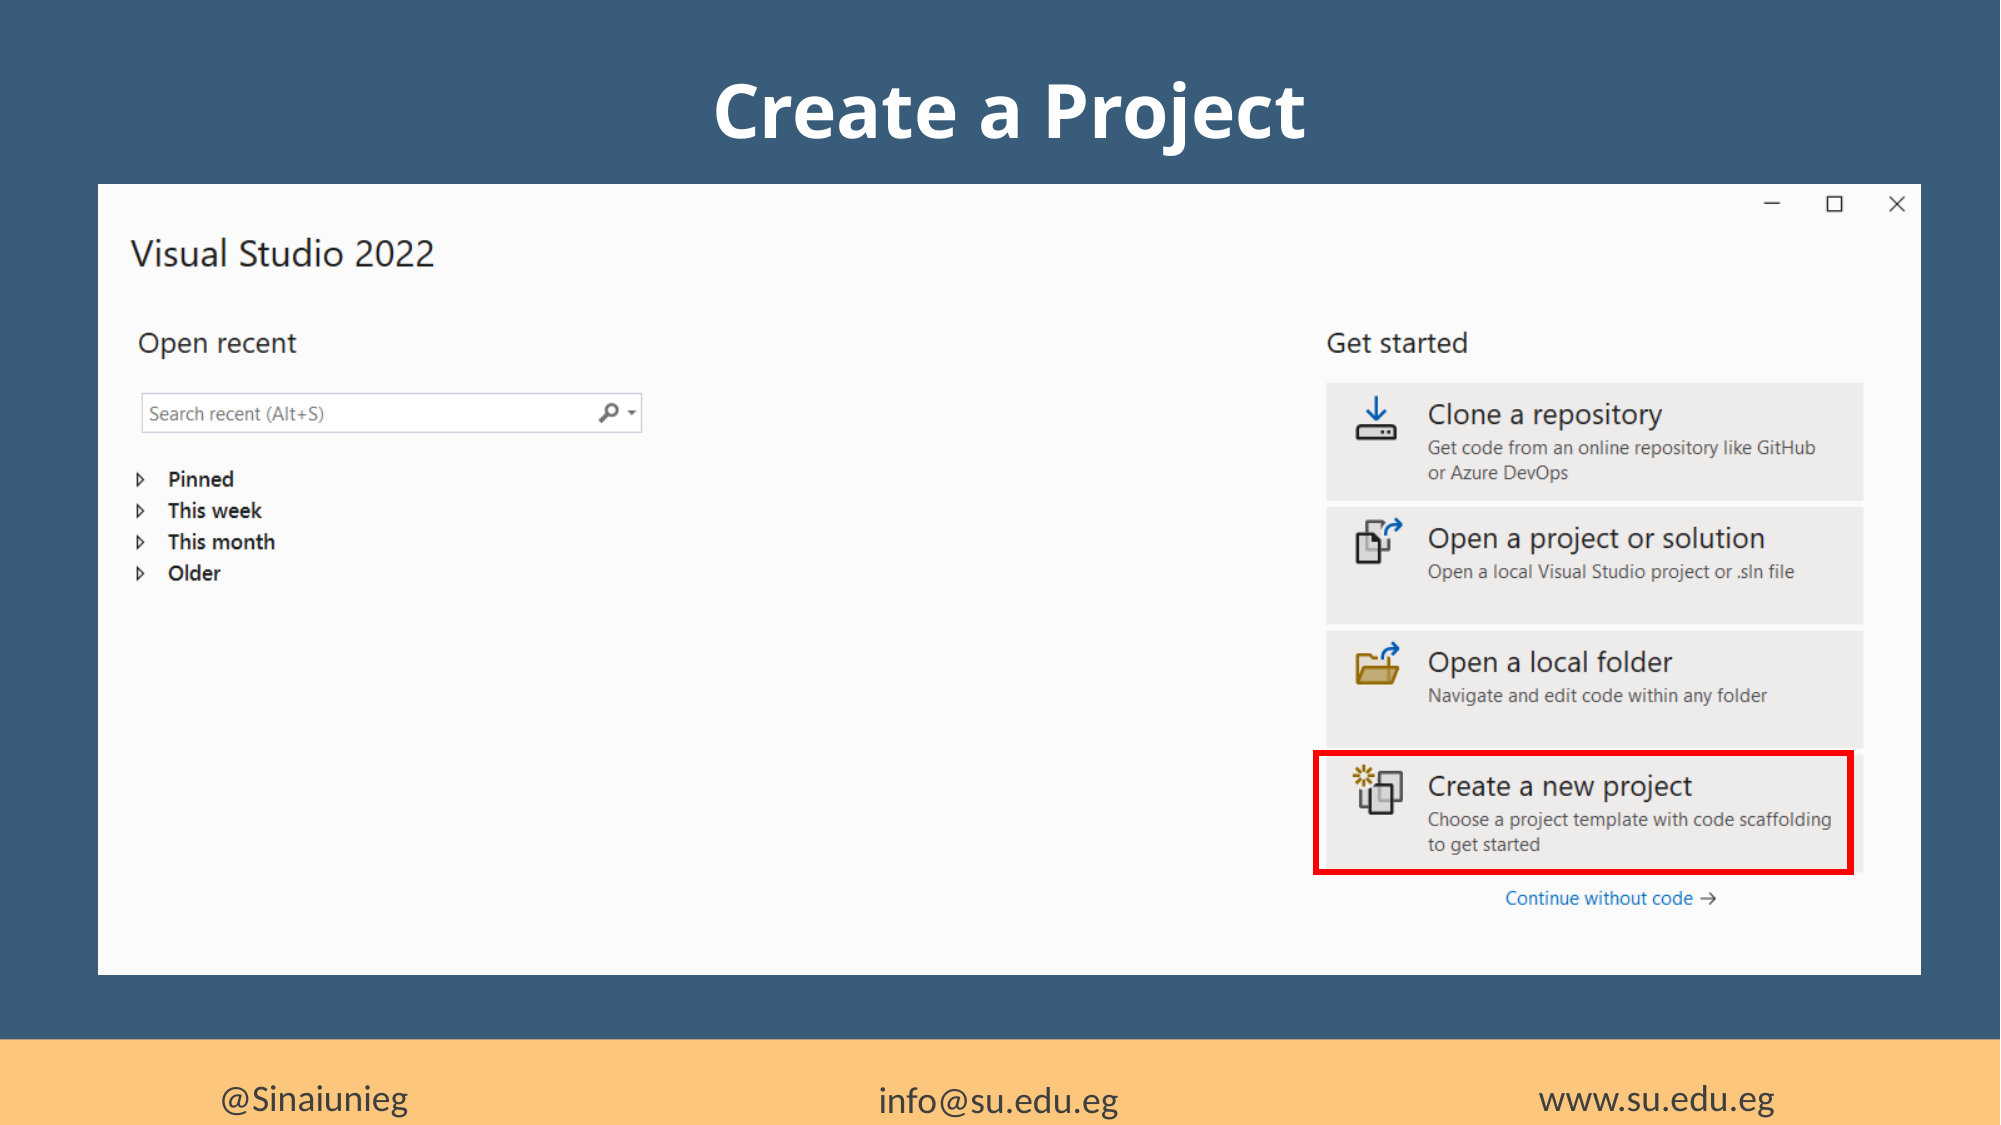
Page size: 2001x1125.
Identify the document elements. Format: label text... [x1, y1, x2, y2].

text_box Create a Project [227, 56, 1792, 184]
text_box [0, 0, 2000, 1039]
picture [98, 184, 1921, 975]
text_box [0, 1039, 2000, 1125]
